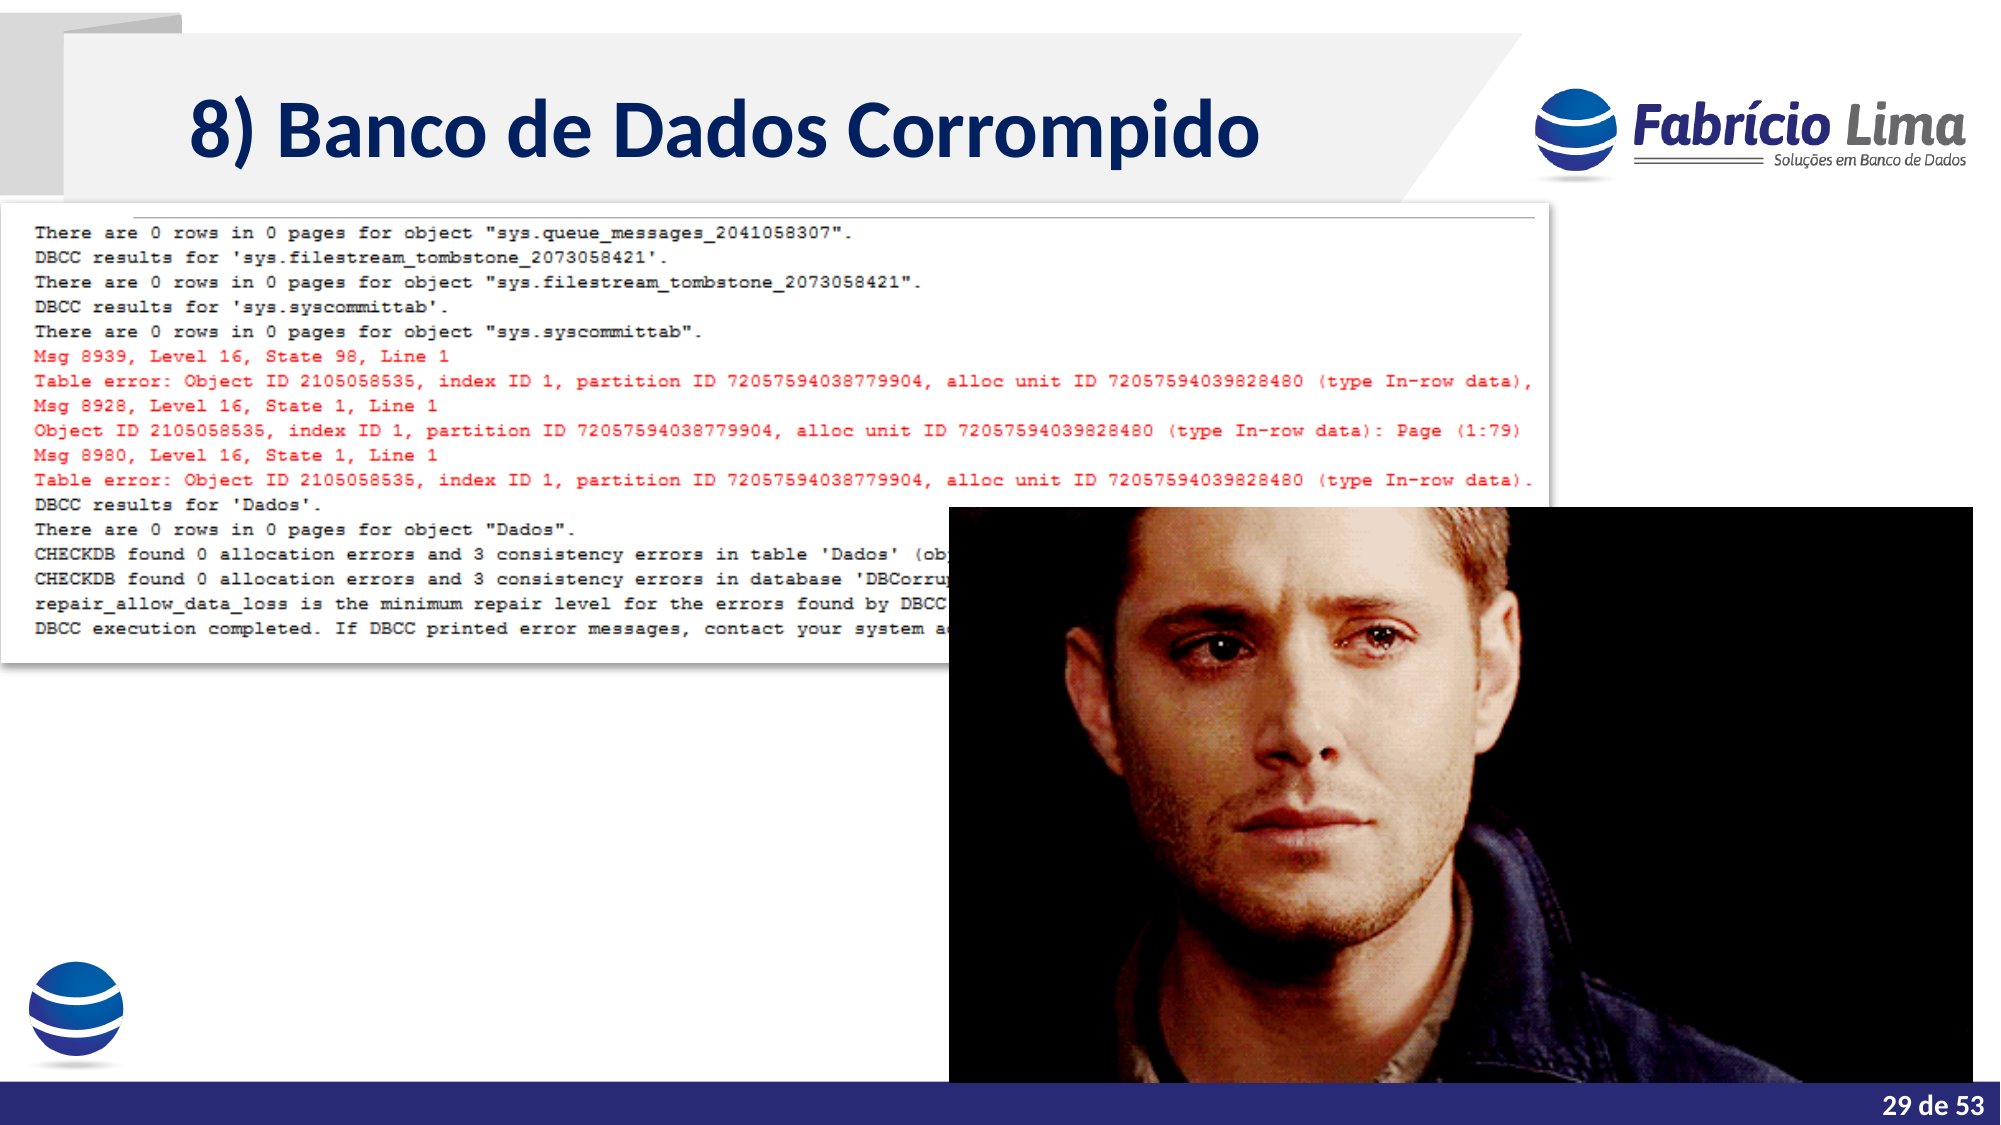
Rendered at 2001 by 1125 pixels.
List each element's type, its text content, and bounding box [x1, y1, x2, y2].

picture [14, 951, 137, 1082]
picture [1501, 42, 1997, 217]
text_box 8) Banco de Dados Corrompido [62, 31, 1390, 199]
slide_number 29 de 53 [1718, 1083, 2000, 1125]
picture [15, 217, 1973, 1083]
